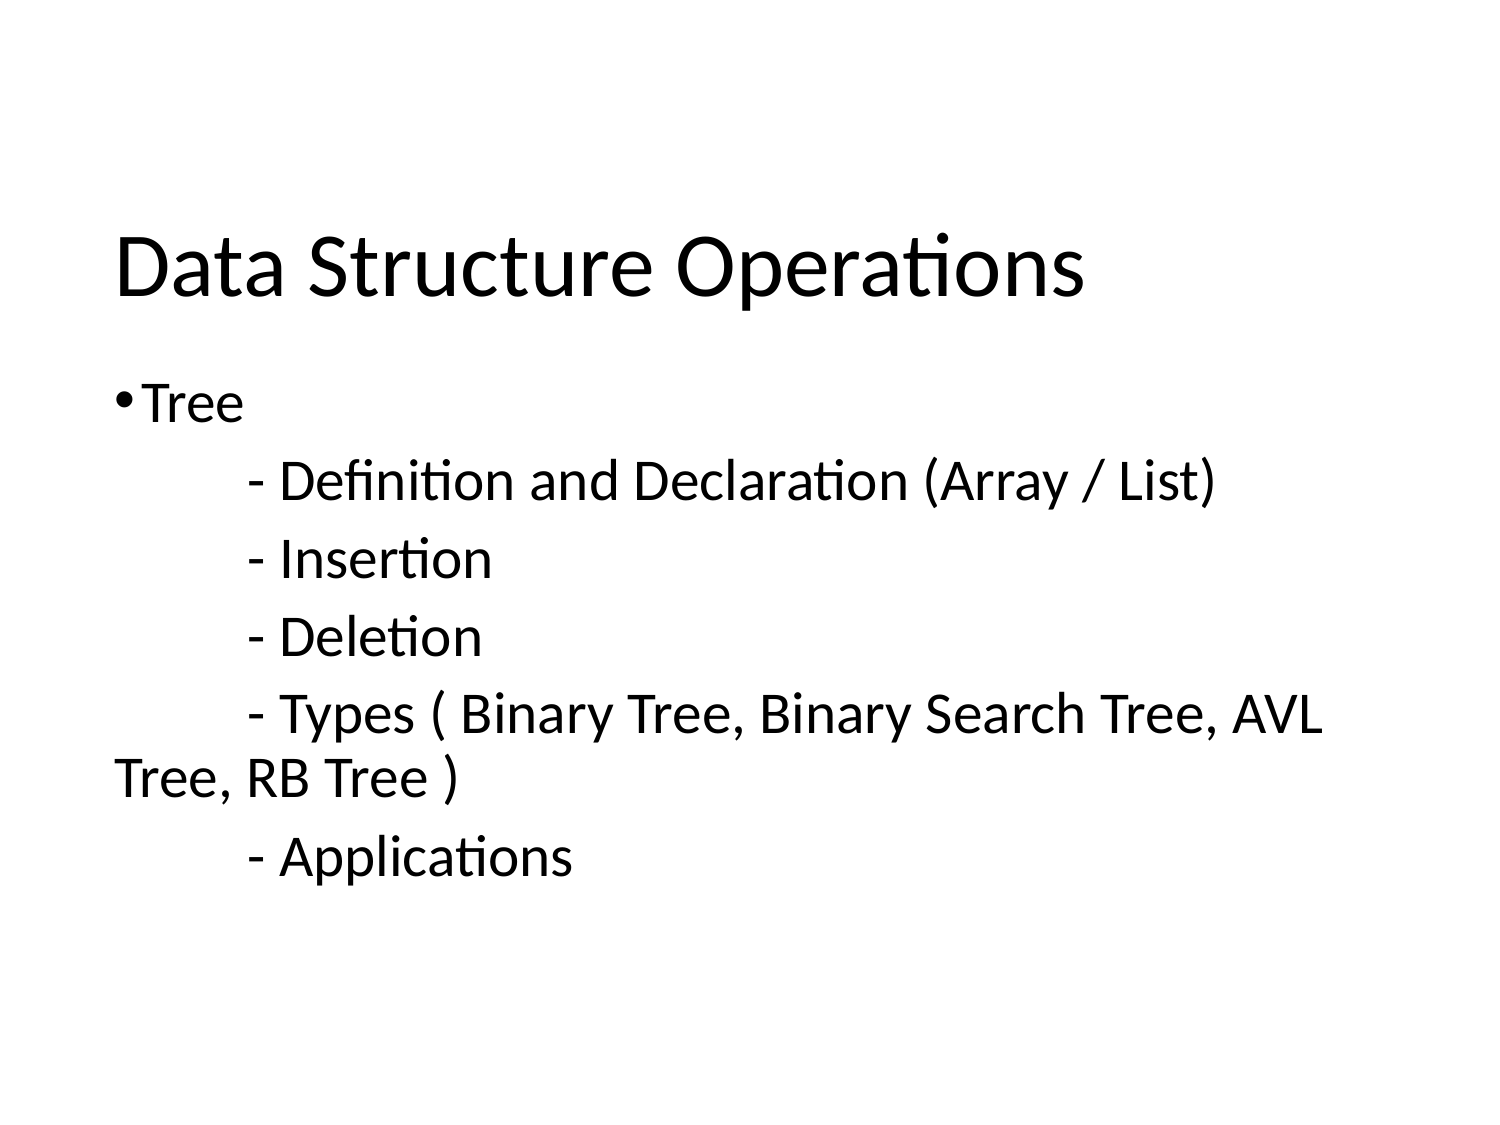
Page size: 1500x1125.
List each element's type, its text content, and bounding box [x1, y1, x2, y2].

list Tree - Definition and Declaration (Array / List) - Insertion - Deletion - Types ( Binary Tree, Binary Search Tree, AVL Tree, RB Tree ) - Applications [103, 365, 1397, 901]
title Data Structure Operations [103, 185, 1397, 349]
